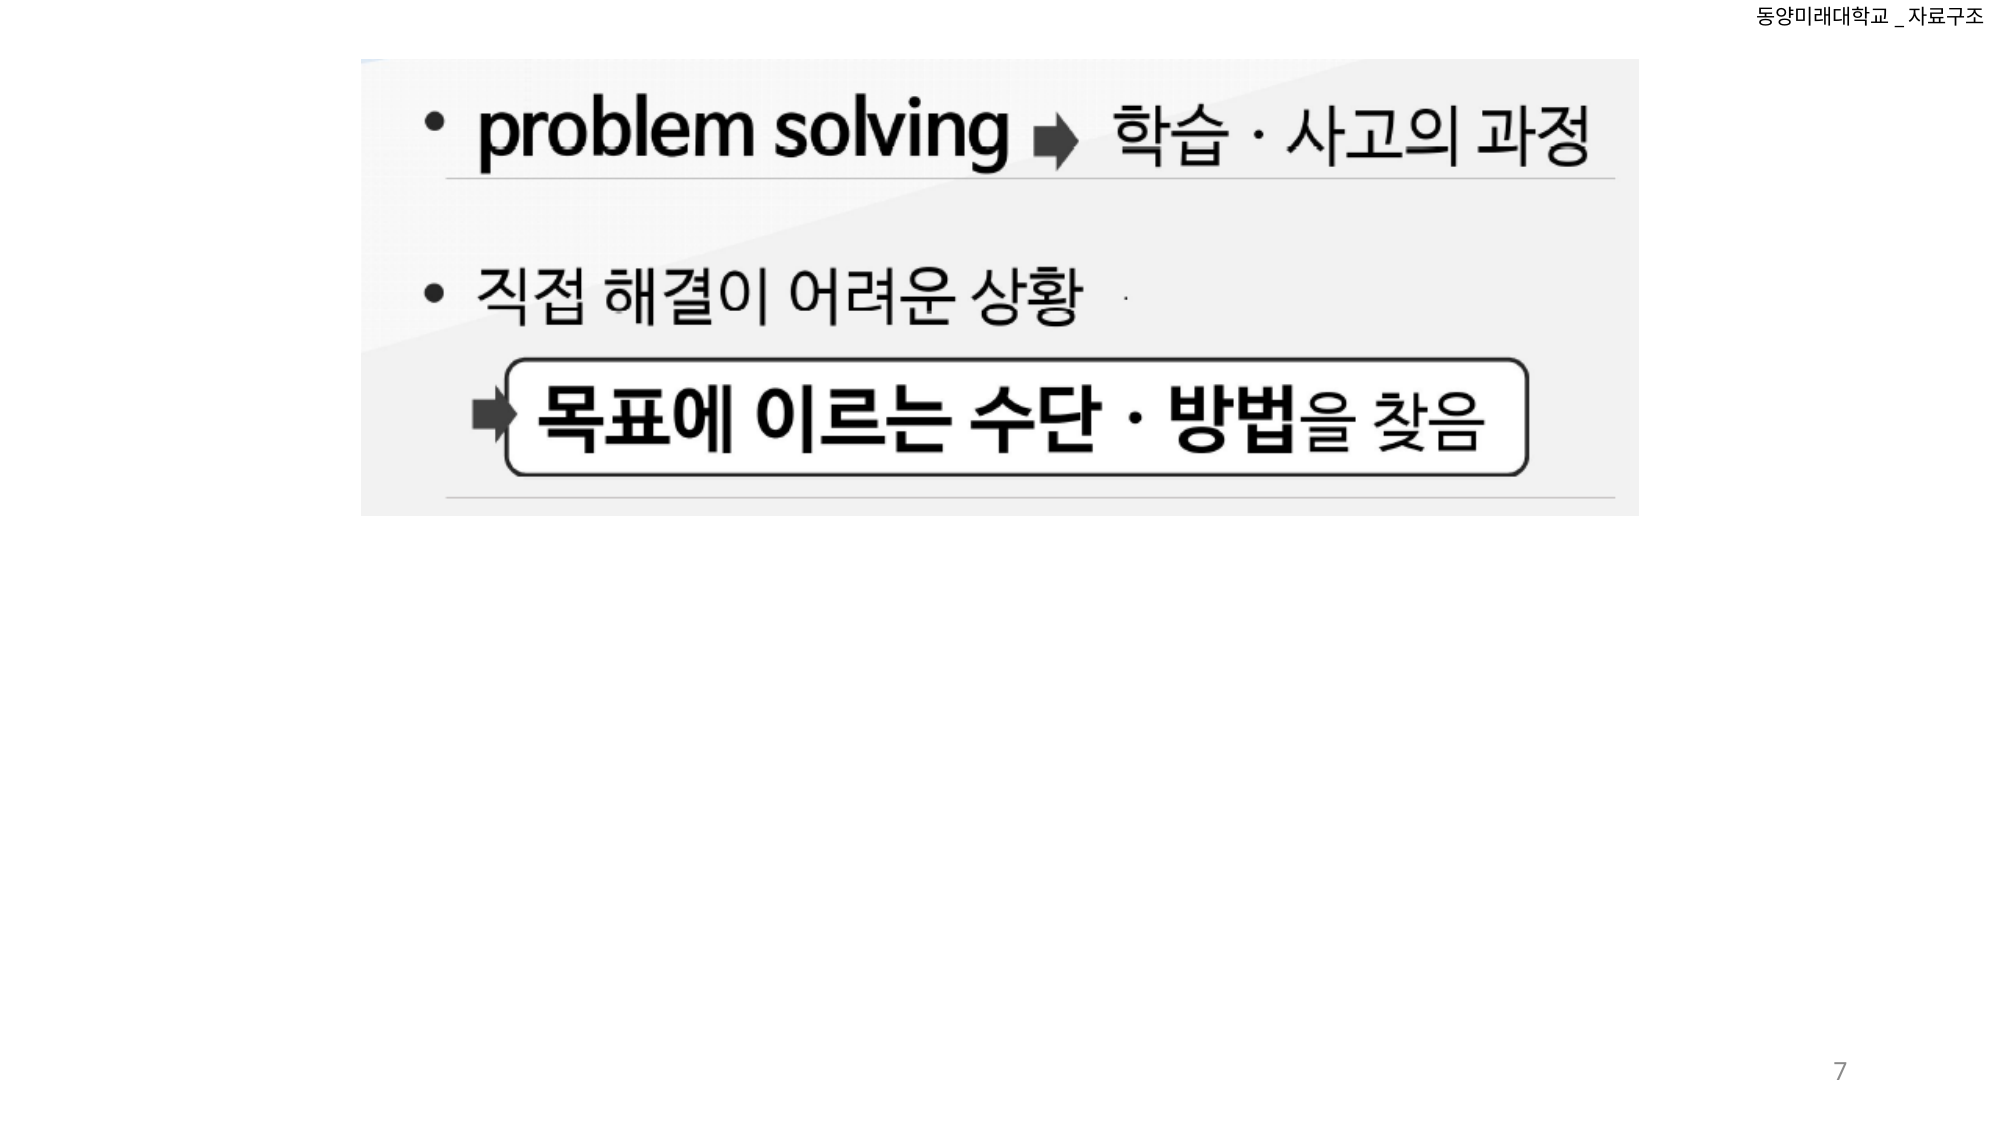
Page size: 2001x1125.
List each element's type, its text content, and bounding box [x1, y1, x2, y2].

picture [361, 59, 1639, 516]
slide_number 7 [1412, 1042, 1863, 1103]
text_box 동양미래대학교_자료구조 [1474, 0, 2000, 120]
